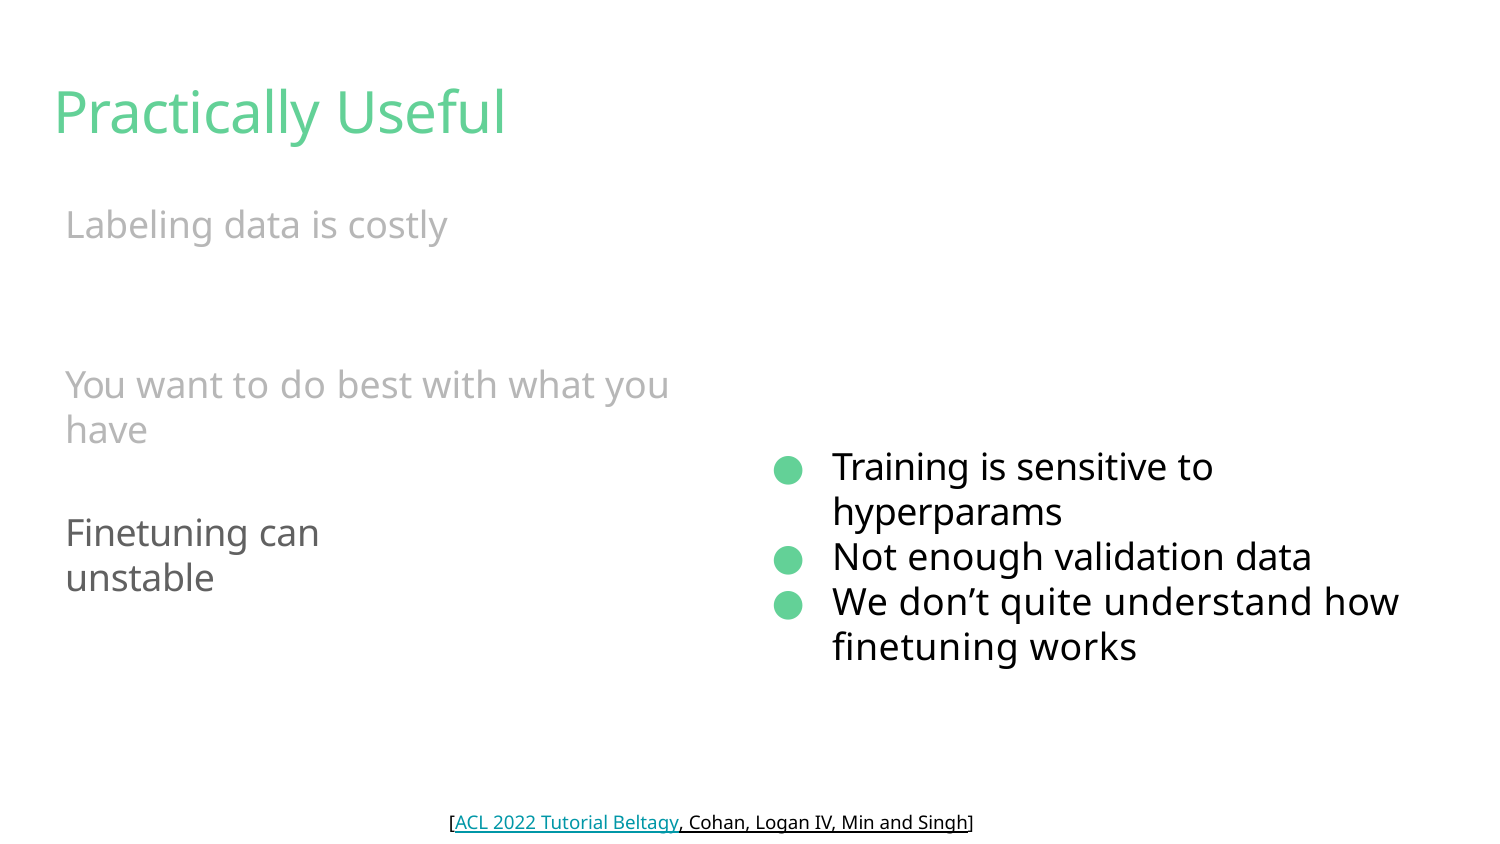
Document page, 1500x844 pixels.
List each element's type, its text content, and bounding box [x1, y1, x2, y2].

text_box Finetuning can unstable [63, 506, 477, 599]
text_box [ACL 2022 Tutorial Beltagy, Cohan, Logan IV, Min and Singh] [424, 798, 999, 844]
text_box Labeling data is costly You want to do best with what you have [63, 199, 719, 452]
text_box Training is sensitive to hyperparams Not enough validation data We don’t quite understand how finetuning works [769, 440, 1421, 668]
title Practically Useful [51, 72, 1449, 216]
